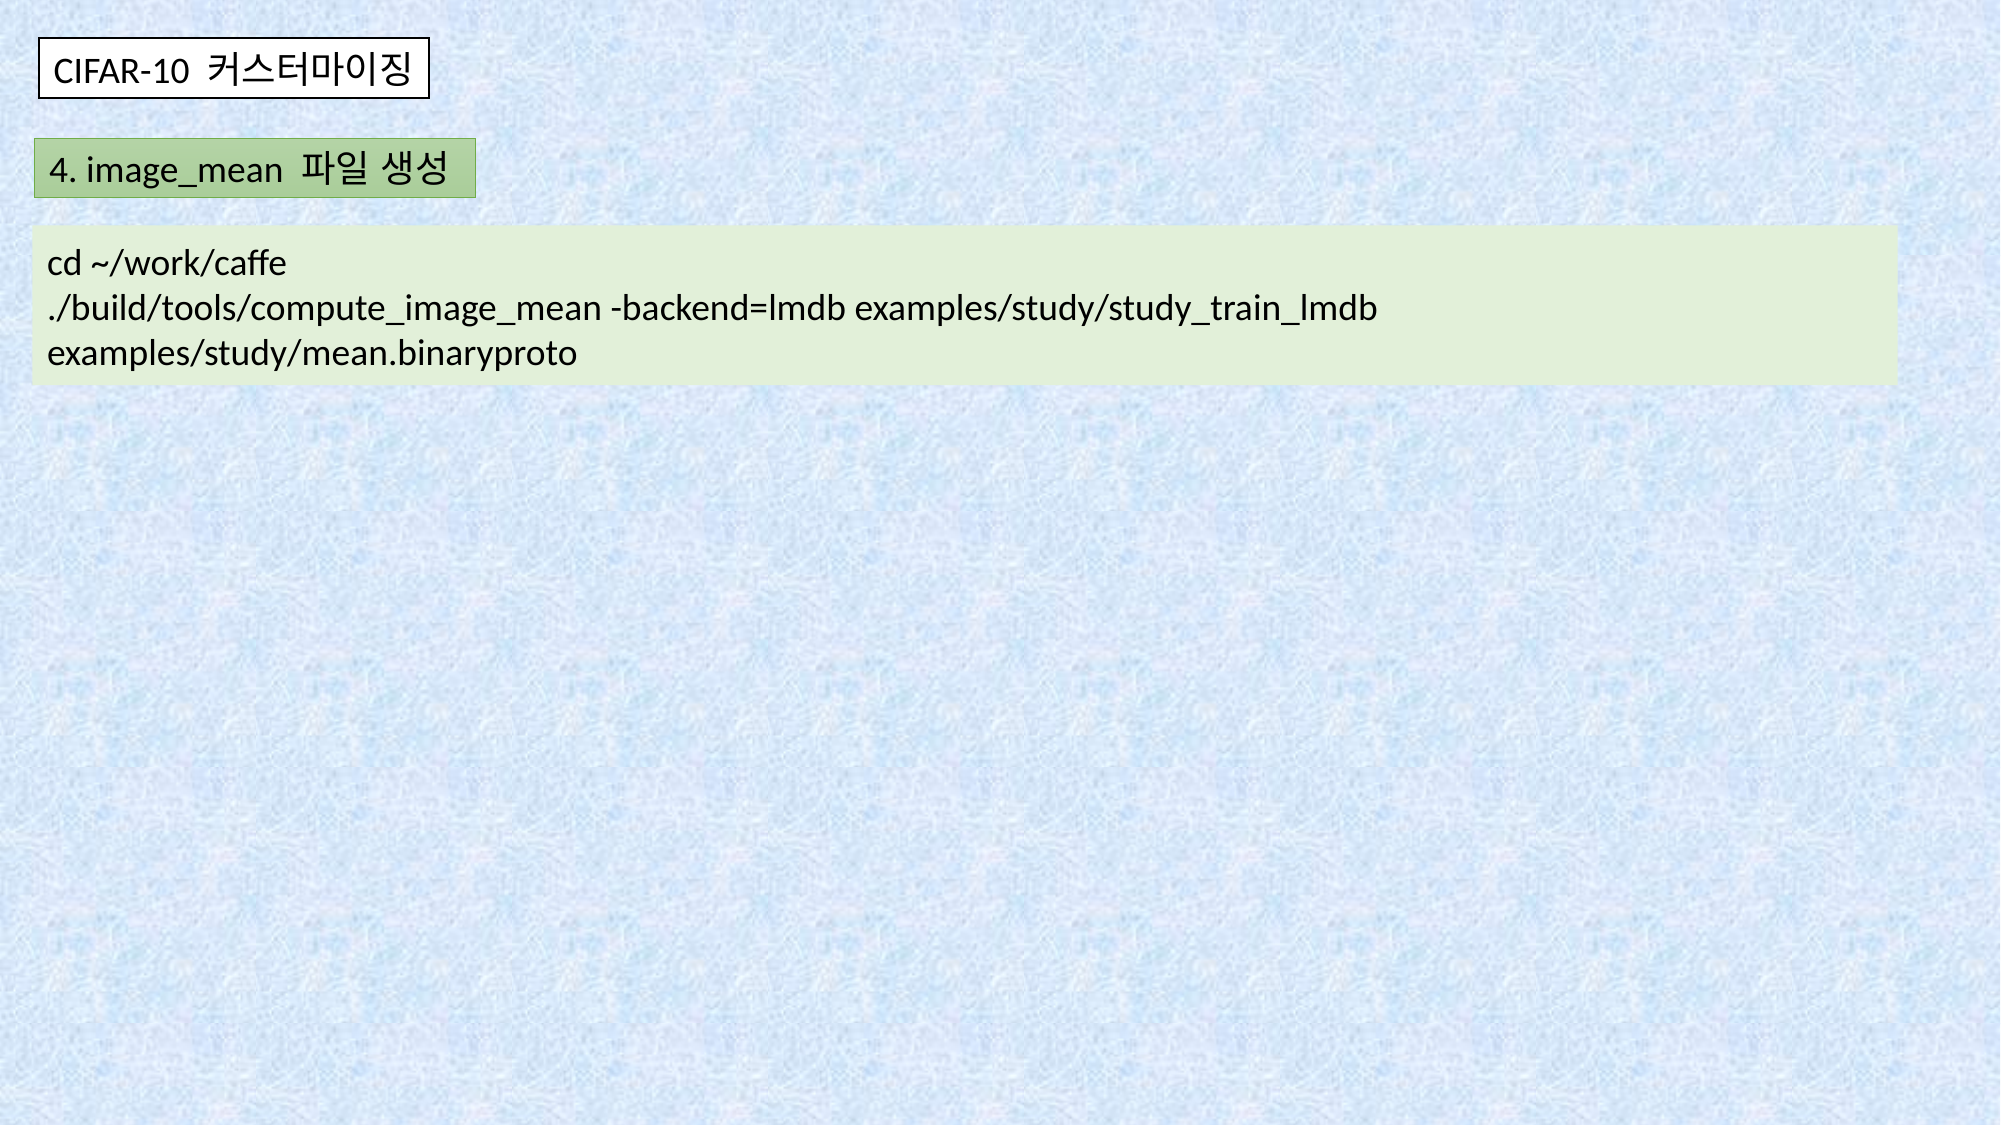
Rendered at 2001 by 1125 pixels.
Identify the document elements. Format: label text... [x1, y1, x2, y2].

text_box CIFAR-10 커스터마이징 [38, 37, 430, 99]
picture [0, 0, 2001, 1125]
text_box 4. image_mean 파일 생성 [34, 138, 476, 198]
text_box cd ~/work/caffe ./build/tools/compute_image_mean -backend=lmdb examples/study/study_train_lmdb examples/study/mean.binaryproto [32, 225, 1898, 386]
